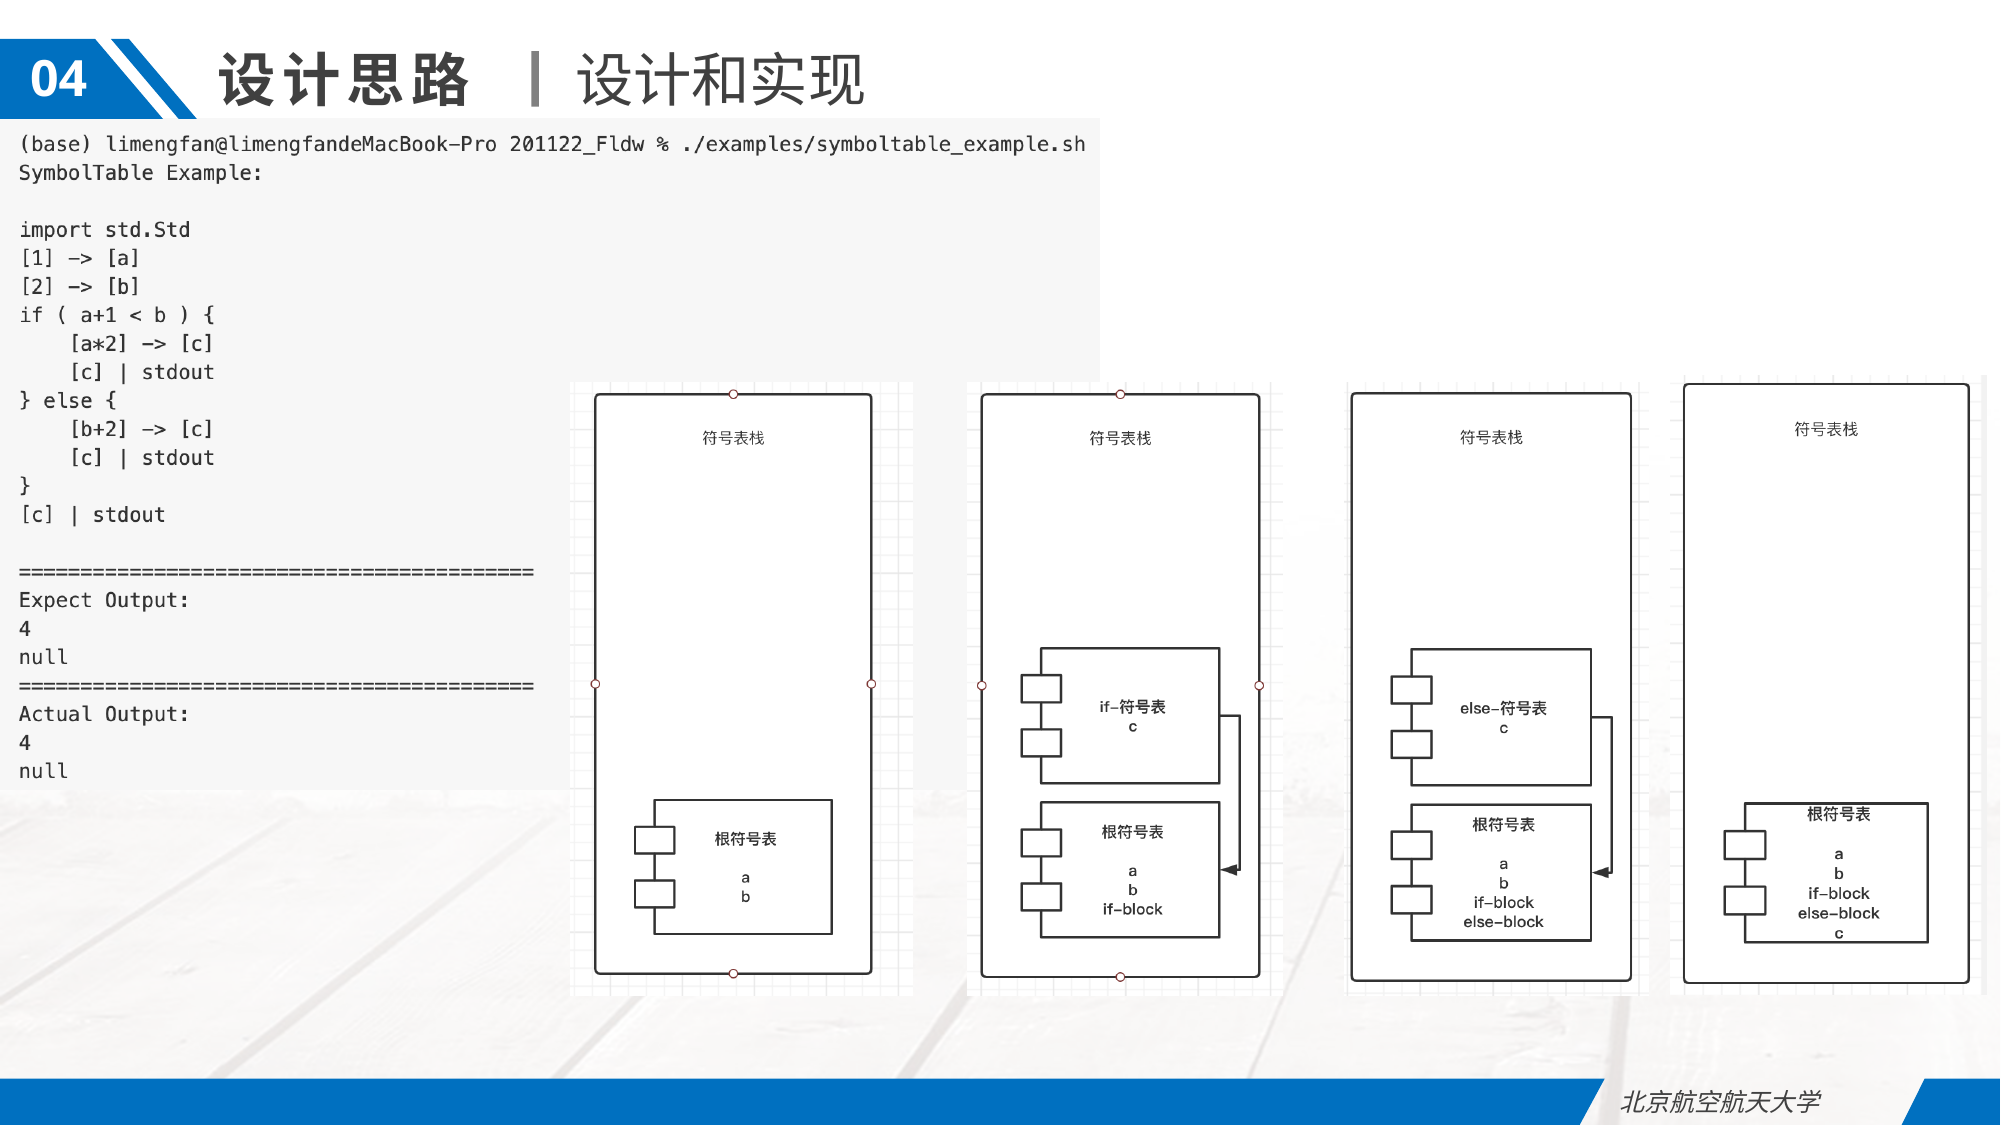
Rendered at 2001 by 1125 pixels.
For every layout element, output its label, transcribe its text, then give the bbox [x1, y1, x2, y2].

text_box 设计和实现 [560, 36, 882, 118]
text_box 设计思路 [203, 36, 498, 118]
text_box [0, 1078, 2000, 1125]
picture [0, 0, 2001, 1125]
text_box [530, 50, 540, 108]
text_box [0, 38, 197, 119]
